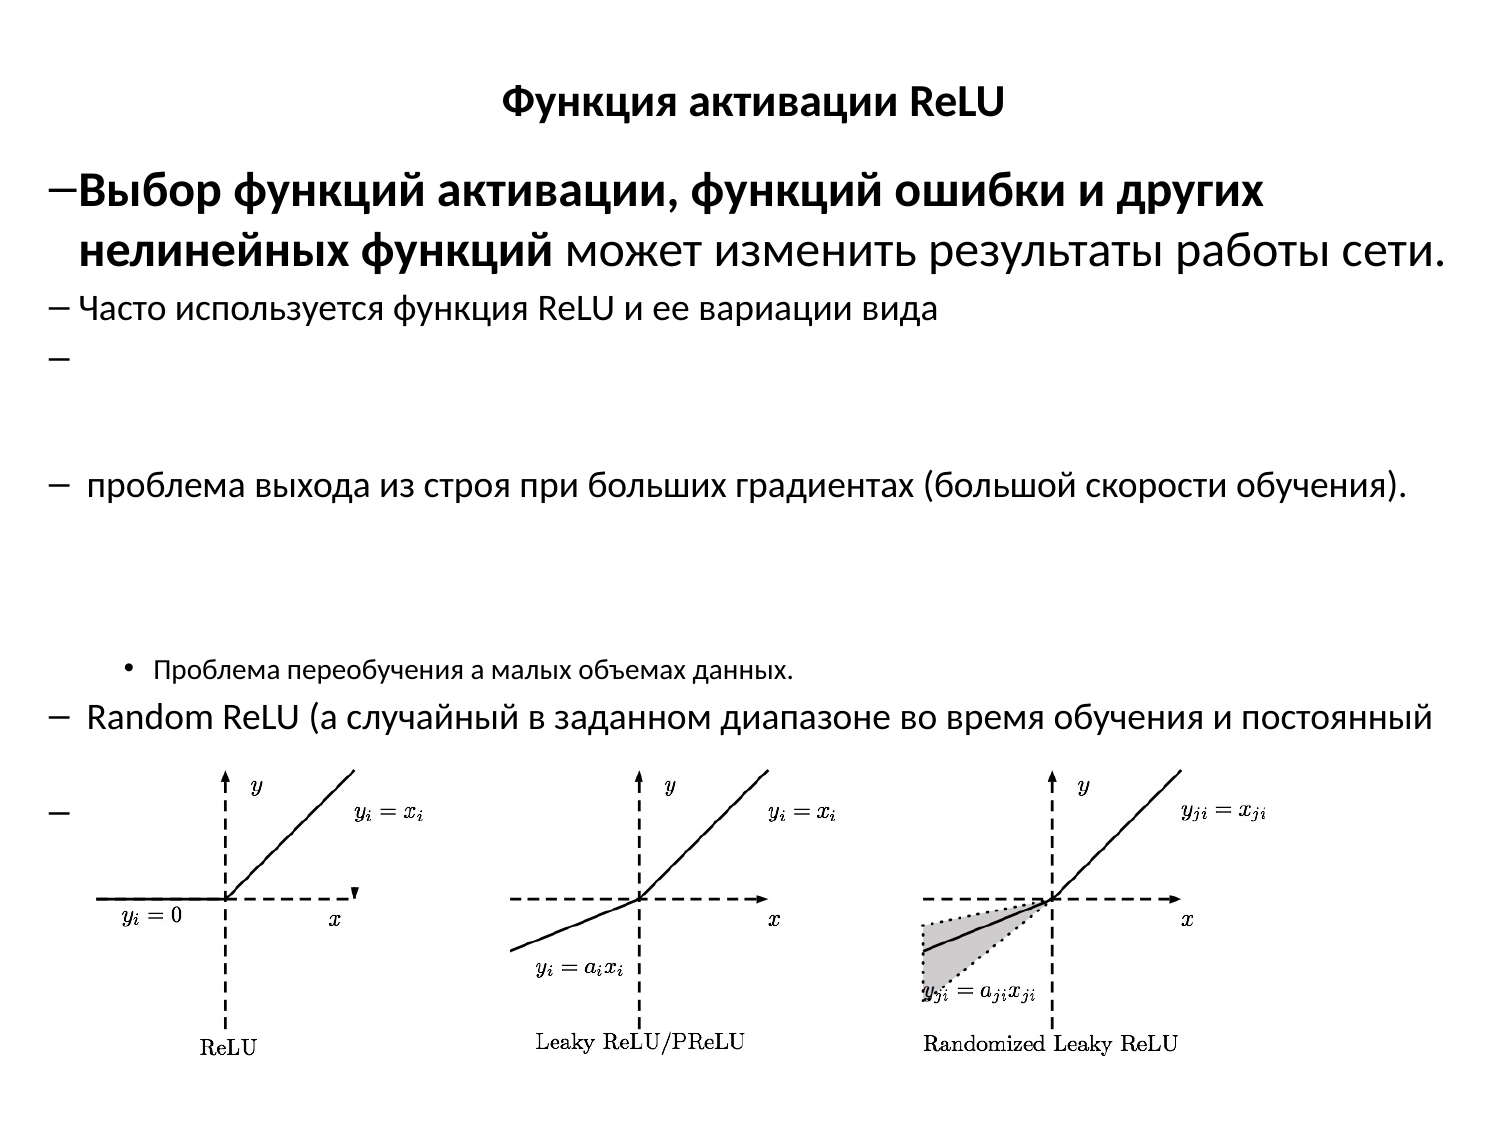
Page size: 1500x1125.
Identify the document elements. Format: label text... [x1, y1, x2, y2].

title Функция активации ReLU [38, 59, 1469, 132]
picture [75, 745, 1294, 1077]
